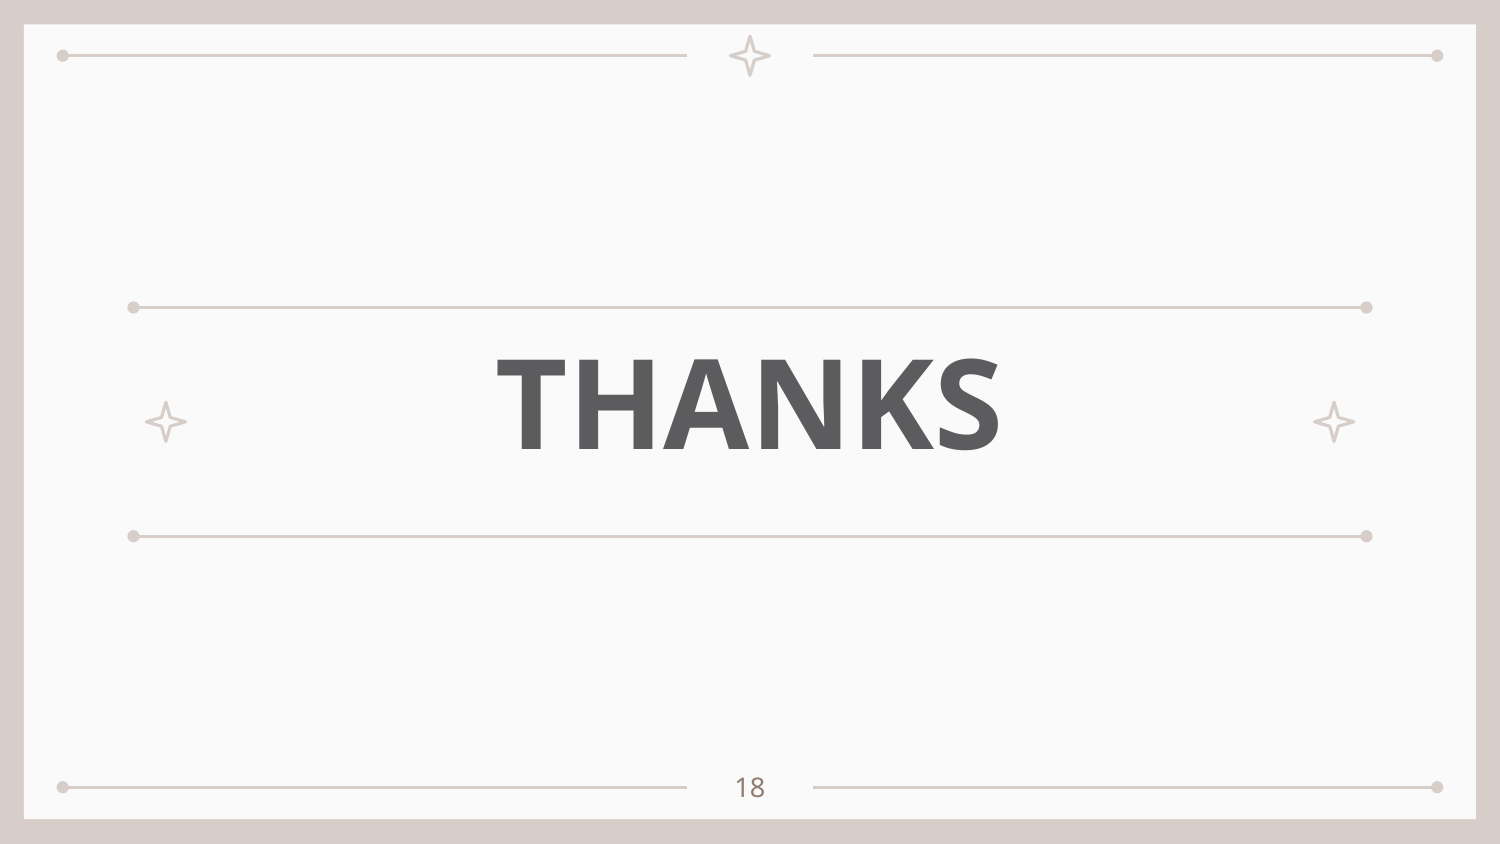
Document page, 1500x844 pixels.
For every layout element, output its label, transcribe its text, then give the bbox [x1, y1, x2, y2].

title THANKS [159, 341, 1341, 486]
text_box [1314, 402, 1354, 442]
slide_number 18 [705, 755, 795, 810]
text_box [146, 402, 186, 442]
